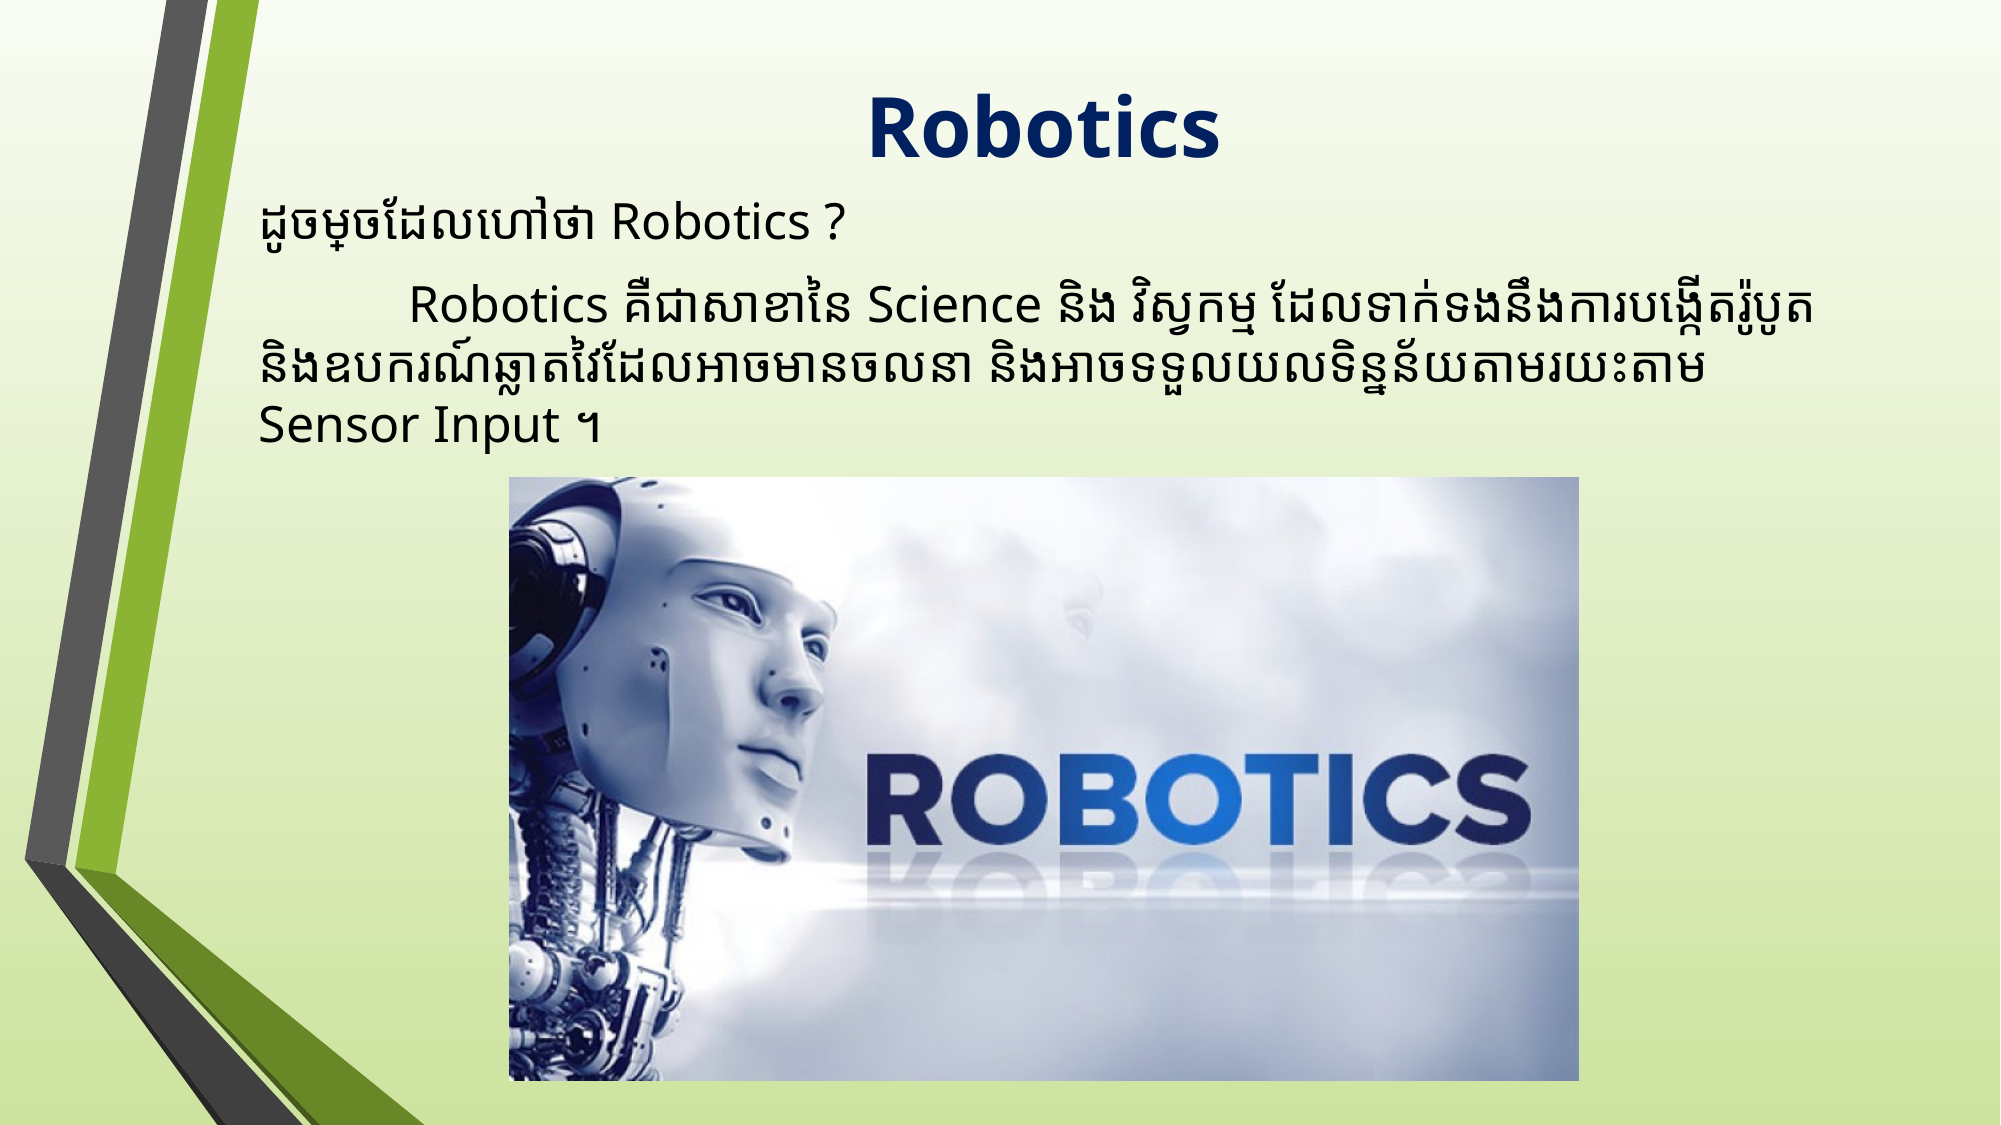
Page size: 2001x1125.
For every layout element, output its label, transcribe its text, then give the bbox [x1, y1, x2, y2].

picture [509, 477, 1579, 1081]
title Robotics [222, 51, 1866, 197]
list ដូចម្តេចដែលហៅថា Robotics ? Robotics គឺជាសាខានៃ Science និង វិស្វកម្ម ដែលទាក់ទងនឹងការបង្កើតរ៉ូបូត និងឧបករណ៍ឆ្លាតវៃដែលអាចមានចលនា និងអាចទទួលយលទិន្នន័យតាមរយះតាម Sensor Input ។ [243, 196, 1887, 529]
